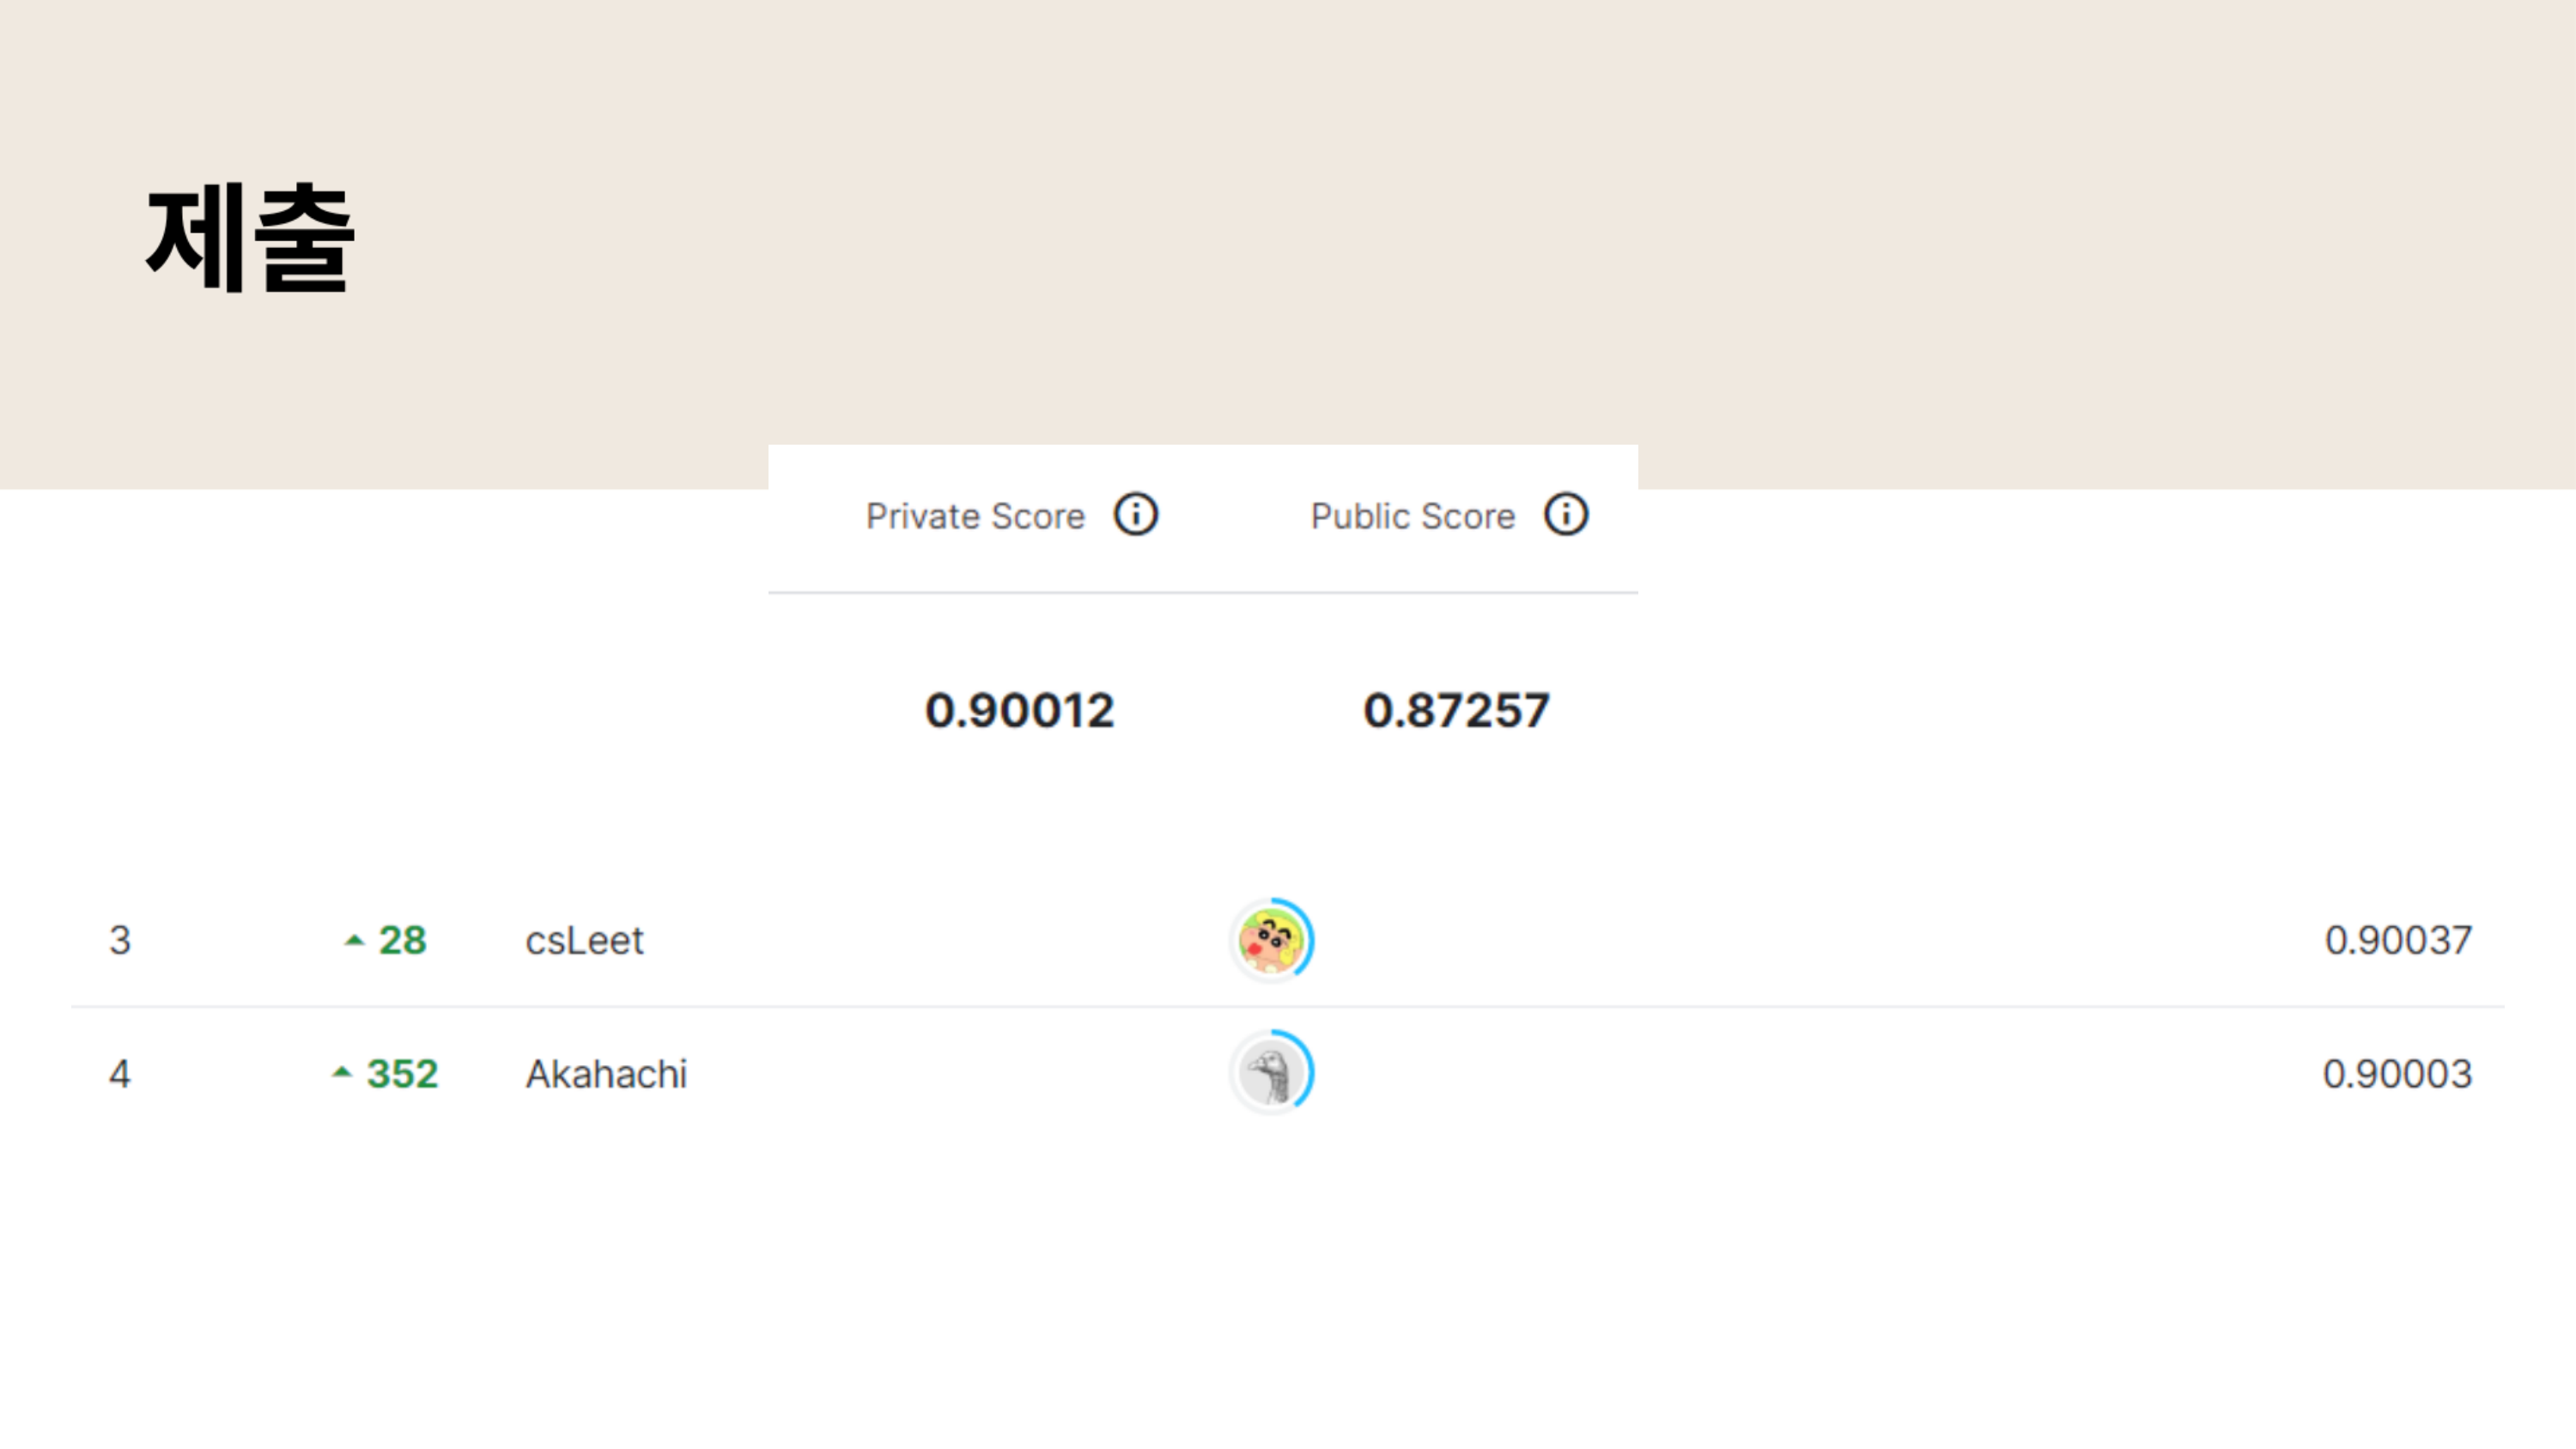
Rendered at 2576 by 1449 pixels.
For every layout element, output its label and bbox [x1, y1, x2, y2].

picture [70, 876, 2505, 1130]
picture [0, 0, 2576, 838]
